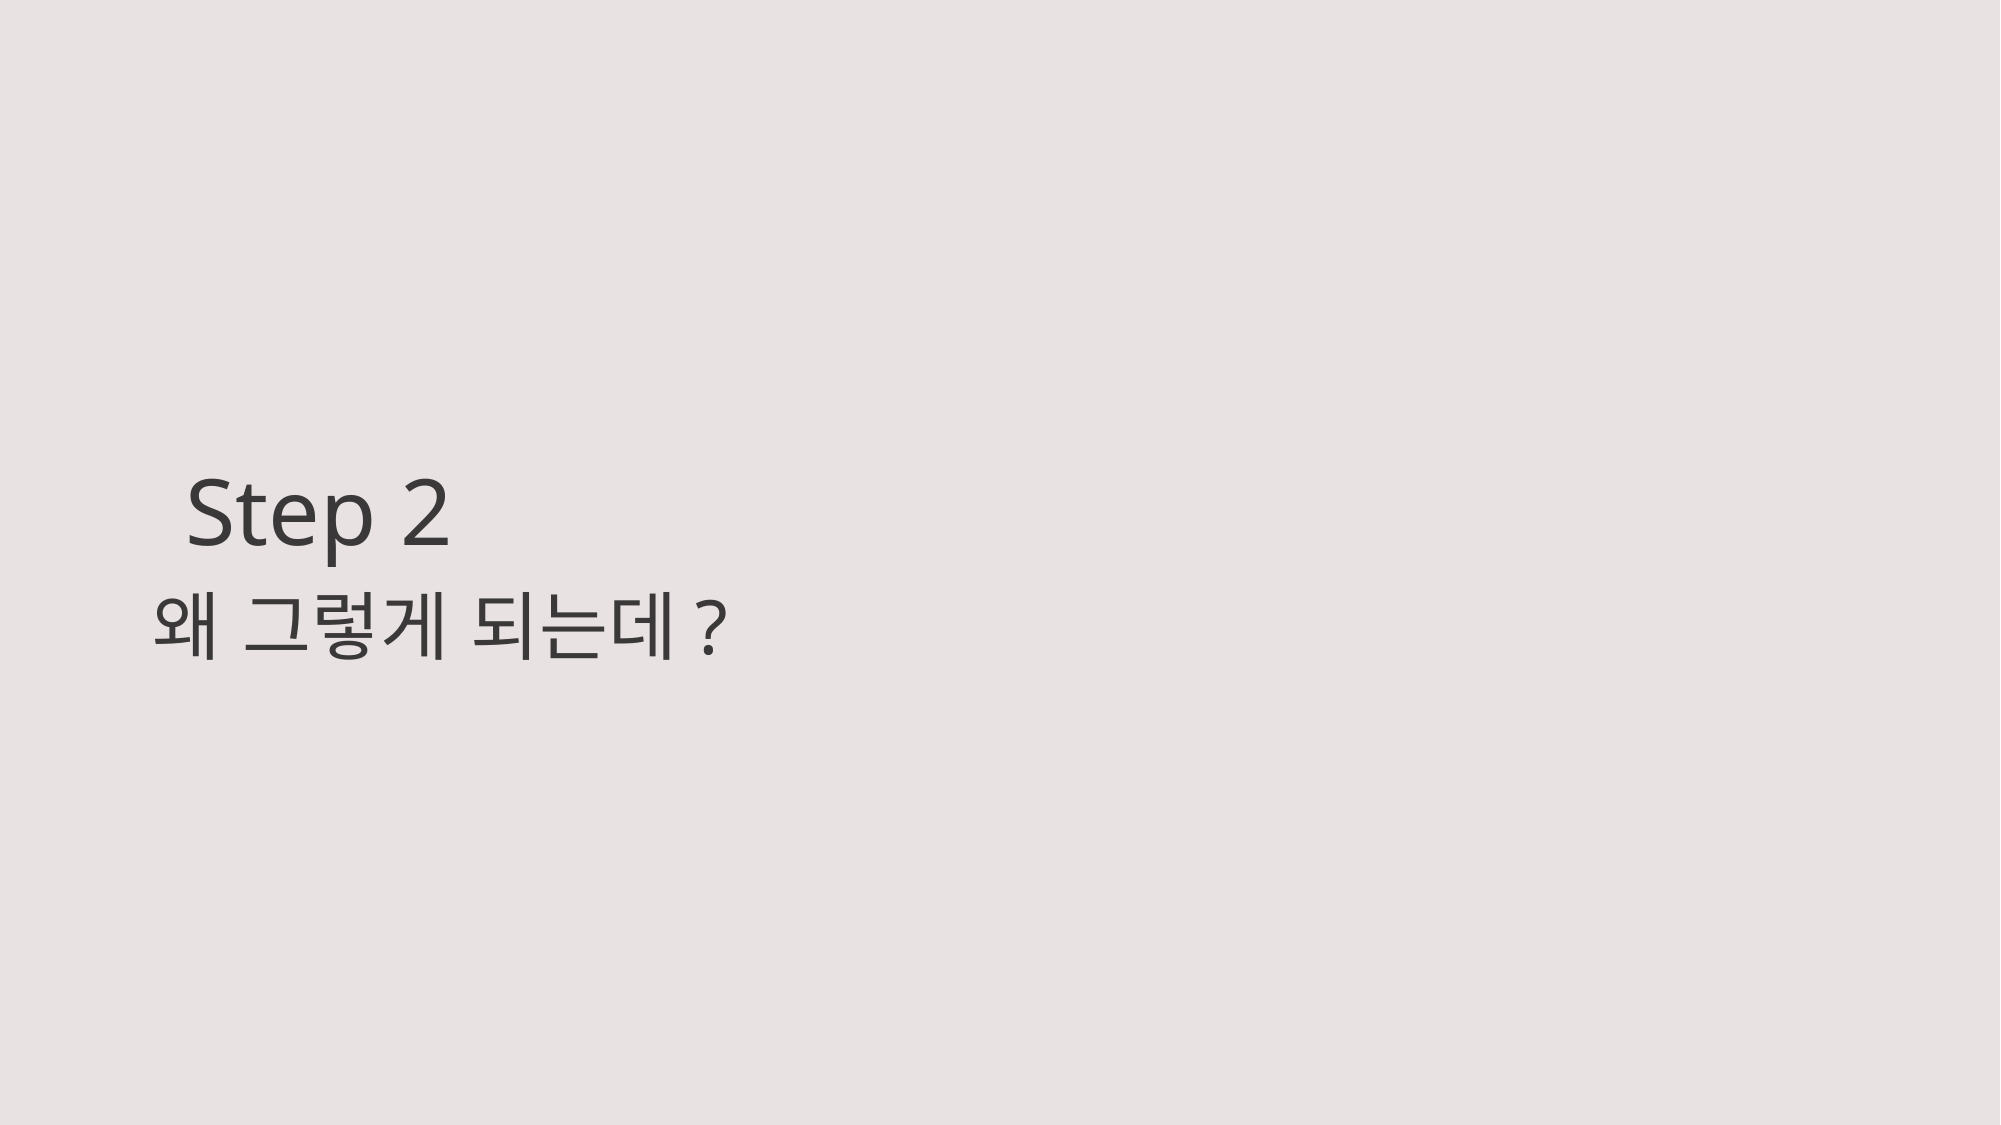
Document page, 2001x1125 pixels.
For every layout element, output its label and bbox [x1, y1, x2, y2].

text_box [147, 446, 733, 679]
